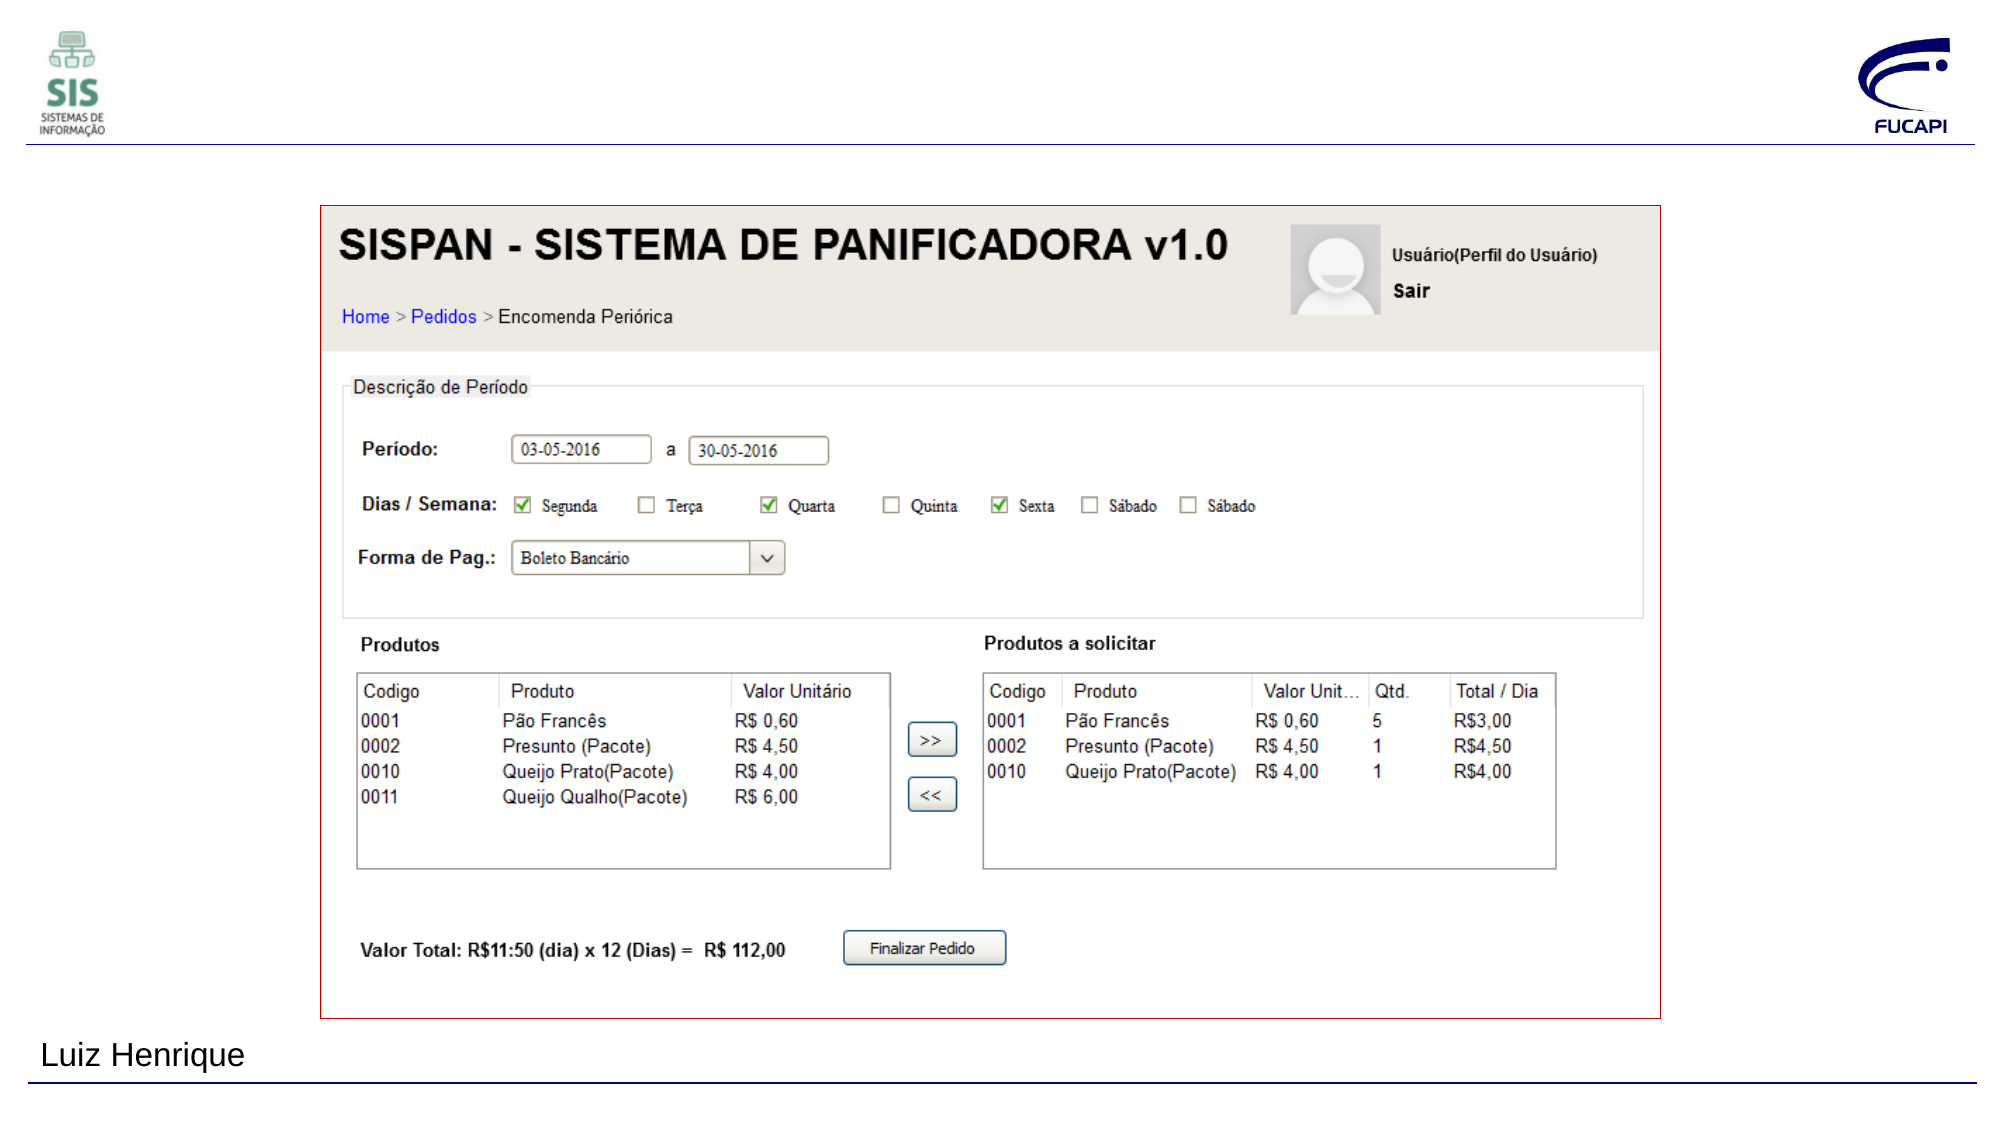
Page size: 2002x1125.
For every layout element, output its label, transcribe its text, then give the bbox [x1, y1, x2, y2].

picture [320, 205, 1661, 1019]
picture [1858, 38, 1950, 133]
text_box Luiz Henrique [25, 1025, 442, 1081]
picture [33, 24, 111, 139]
